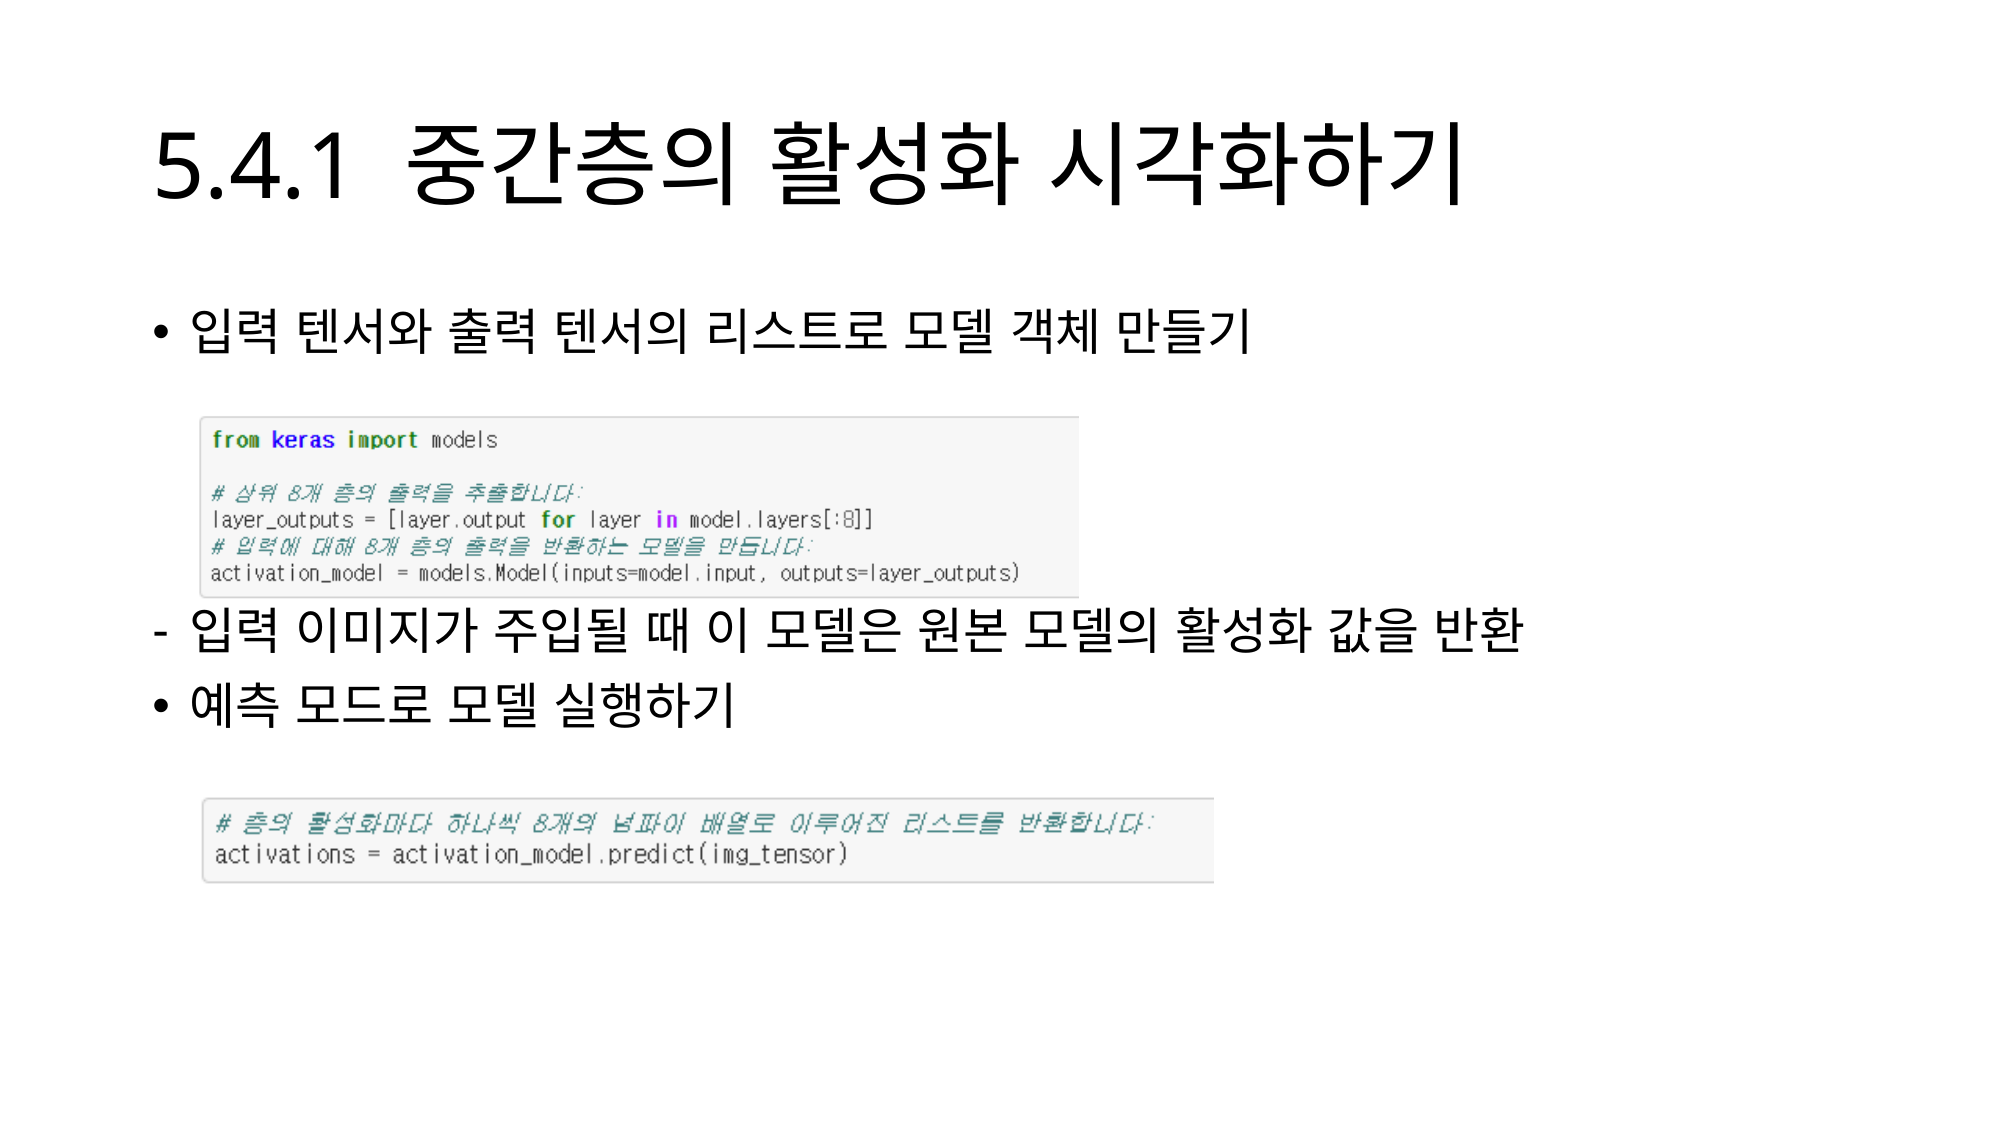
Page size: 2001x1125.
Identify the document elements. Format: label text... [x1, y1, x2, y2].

title 5.4.1 중간층의 활성화 시각화하기 [137, 59, 1863, 278]
picture [195, 769, 1214, 900]
list 입력 텐서와 출력 텐서의 리스트로 모델 객체 만들기 입력 이미지가 주입될 때 이 모델은 원본 모델의 활성화 값을 반환 예측 모드로 모델 실행하기 [137, 299, 1863, 1014]
picture [195, 404, 1079, 600]
